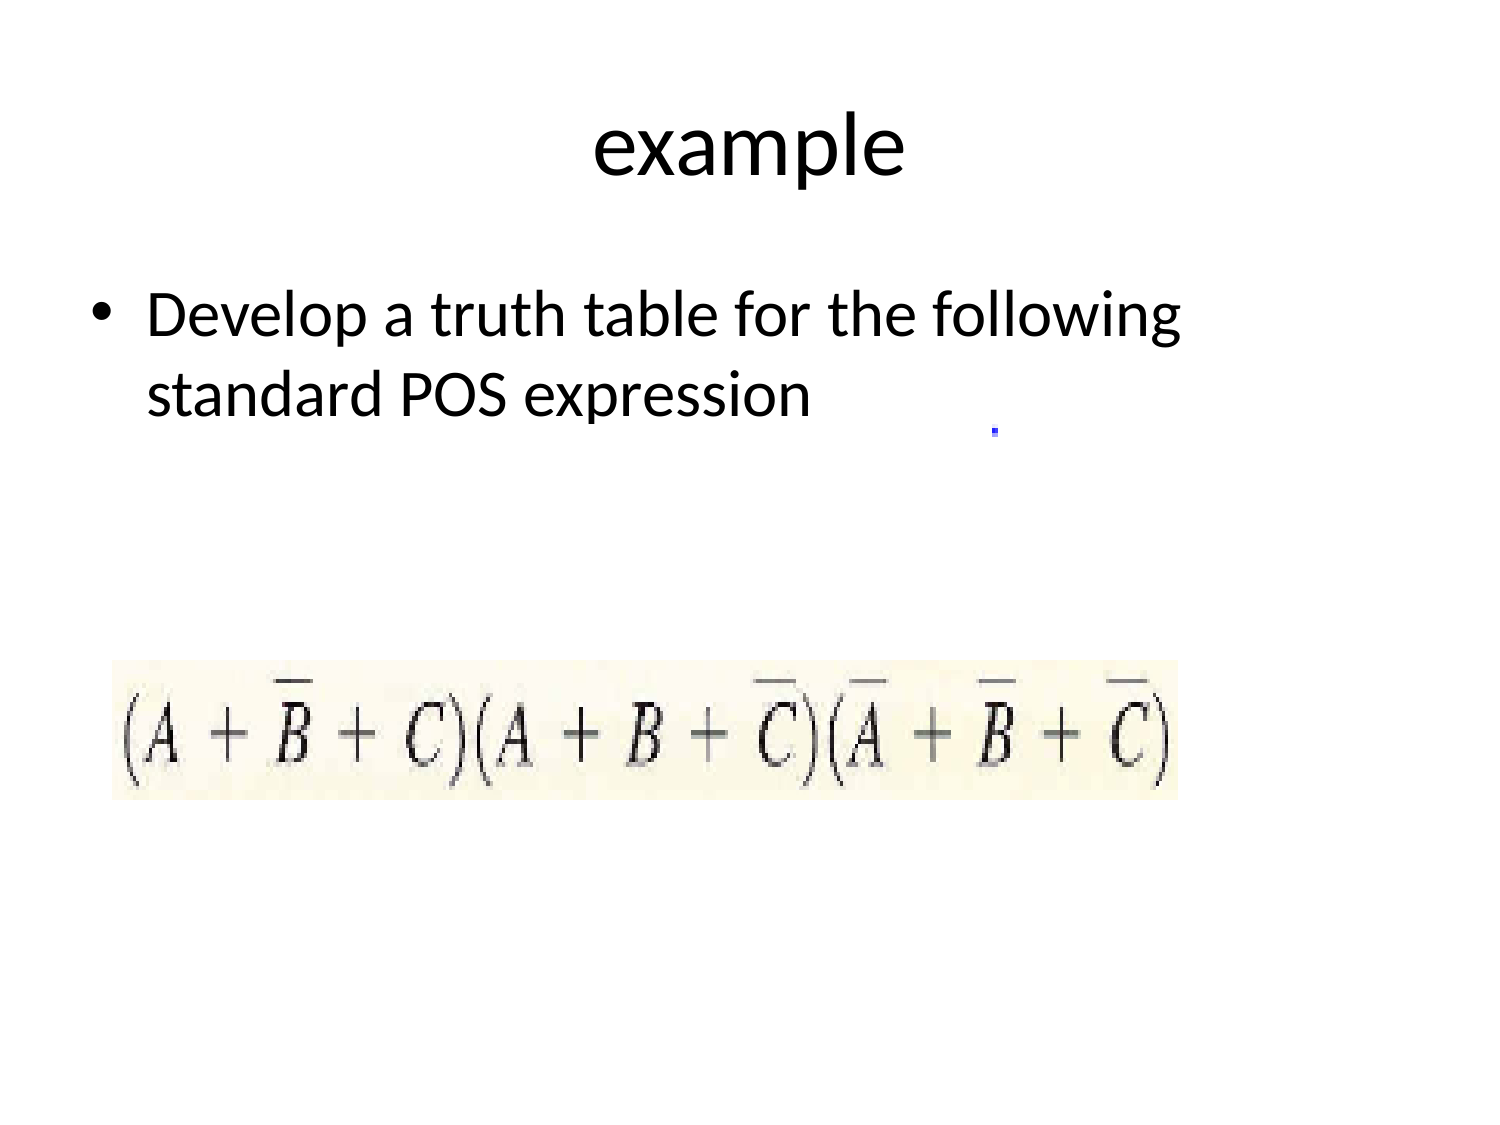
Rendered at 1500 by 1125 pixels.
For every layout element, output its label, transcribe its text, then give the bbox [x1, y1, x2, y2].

picture [112, 424, 1178, 801]
list Develop a truth table for the following standard POS expression [75, 262, 1425, 1005]
title example [75, 45, 1425, 233]
